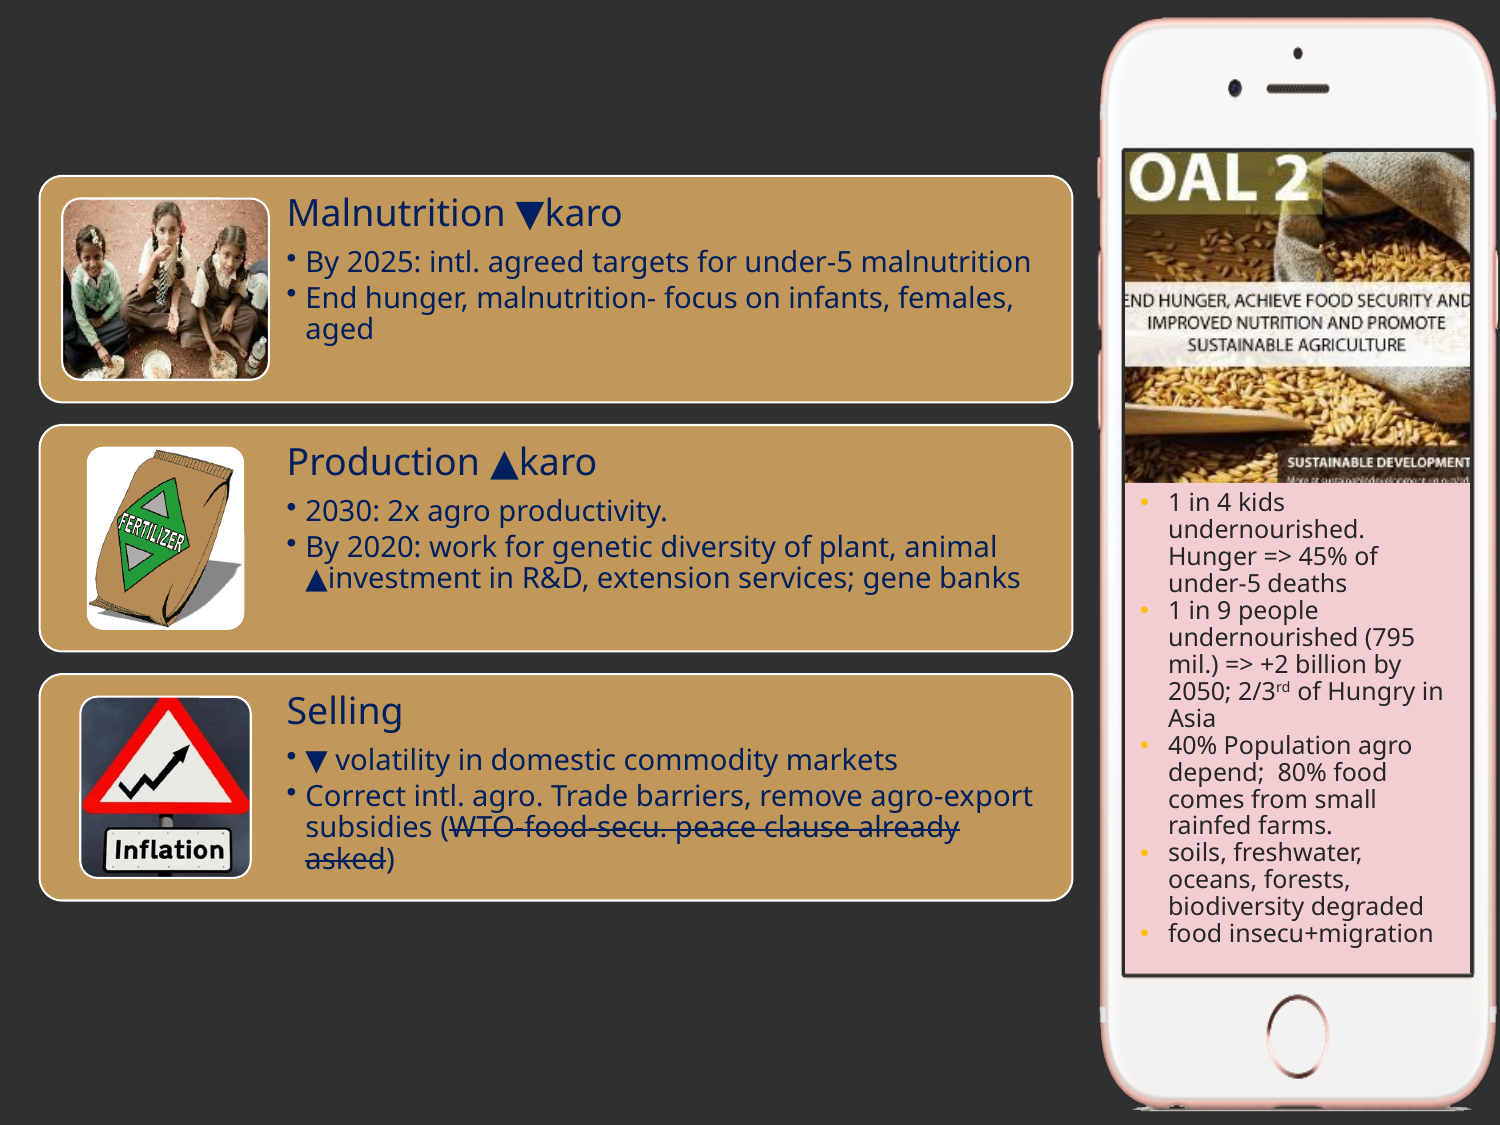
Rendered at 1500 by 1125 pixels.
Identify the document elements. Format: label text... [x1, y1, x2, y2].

picture [1089, 0, 1500, 1125]
list 1 in 4 kids undernourished. Hunger => 45% of under-5 deaths 1 in 9 people undernourished (795 mil.) => +2 billion by 2050; 2/3rd of Hungry in Asia 40% Population agro depend; 80% food comes from small rainfed farms. soils, freshwater, oceans, forests, biodiversity degraded food insecu+migration [1125, 483, 1470, 973]
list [39, 175, 1073, 901]
